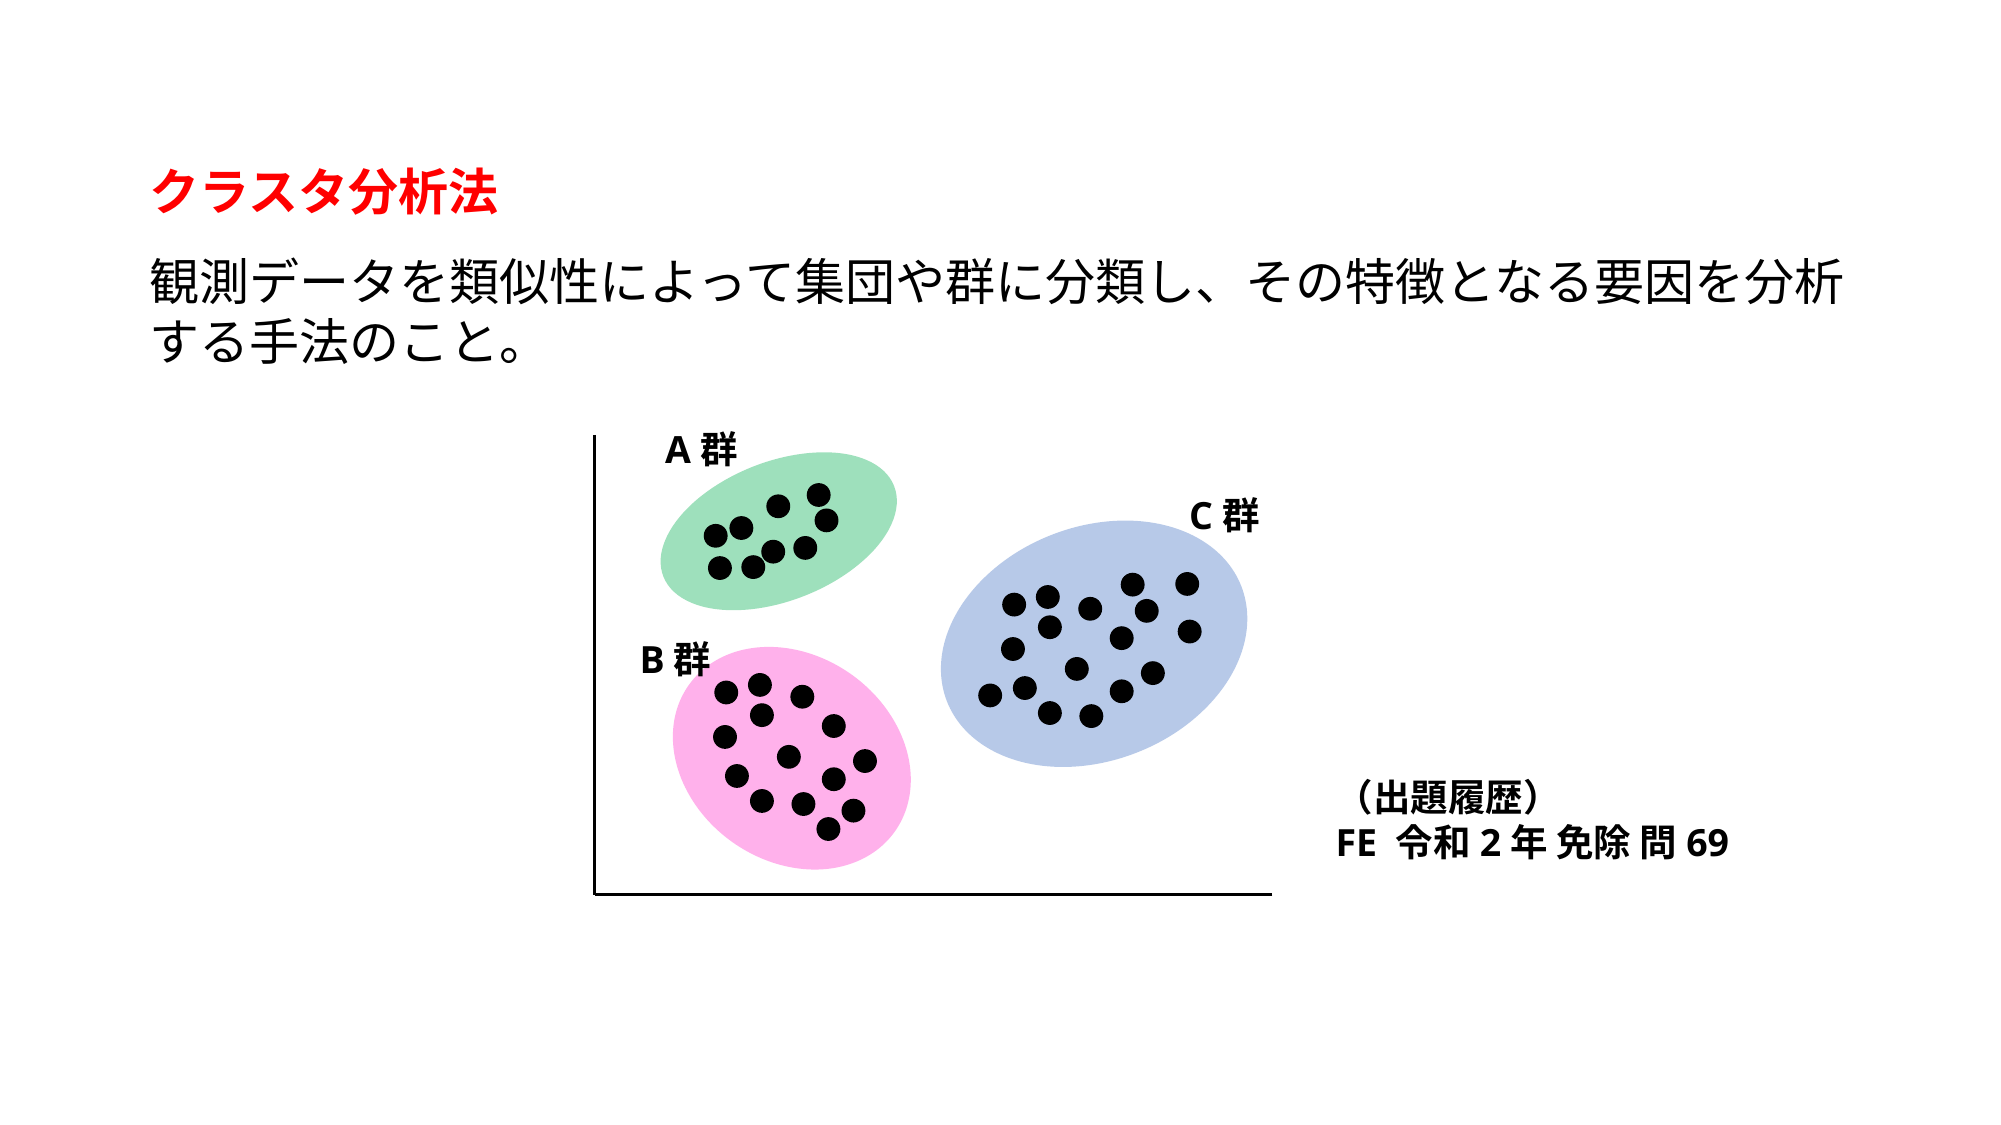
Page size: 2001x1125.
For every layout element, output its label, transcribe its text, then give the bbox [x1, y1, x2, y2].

text_box [1109, 626, 1134, 651]
text_box [1177, 619, 1202, 644]
text_box [1012, 676, 1037, 700]
text_box [766, 494, 791, 519]
text_box [659, 451, 898, 612]
text_box C群 [1174, 484, 1284, 545]
text_box [1037, 615, 1062, 640]
text_box [1037, 701, 1062, 725]
text_box [776, 744, 801, 769]
text_box [1002, 592, 1027, 617]
text_box B群 [624, 628, 735, 689]
text_box [749, 789, 774, 813]
text_box [790, 684, 815, 709]
text_box [1078, 596, 1103, 621]
text_box [806, 483, 831, 507]
text_box [703, 523, 728, 548]
text_box [978, 683, 1003, 708]
text_box [729, 516, 754, 540]
text_box [821, 714, 846, 738]
text_box [714, 684, 739, 705]
text_box クラスタ分析法 観測データを類似性によって集団や群に分類し、その特徴となる要因を分析する手法のこと。 [134, 152, 1866, 378]
text_box A群 [650, 418, 760, 478]
text_box [1064, 657, 1089, 681]
text_box [747, 673, 772, 697]
text_box [791, 792, 816, 816]
text_box [707, 556, 732, 580]
text_box [749, 703, 774, 728]
text_box [671, 645, 912, 871]
text_box [761, 539, 786, 564]
text_box [741, 555, 766, 580]
text_box [1035, 585, 1060, 609]
text_box [1134, 598, 1159, 623]
text_box [821, 767, 846, 792]
text_box [1175, 572, 1200, 596]
text_box [724, 764, 749, 788]
text_box [1109, 679, 1134, 704]
text_box [853, 749, 877, 773]
text_box （出題履歴） FE 令和2年 免除 問69 [1320, 766, 1809, 872]
text_box [1079, 704, 1104, 729]
text_box [841, 798, 866, 823]
text_box [1001, 637, 1025, 661]
text_box [1120, 572, 1145, 597]
text_box [1140, 661, 1165, 686]
text_box [939, 519, 1249, 769]
text_box [816, 817, 841, 841]
text_box [814, 508, 839, 533]
text_box [713, 725, 737, 749]
text_box [793, 536, 818, 560]
